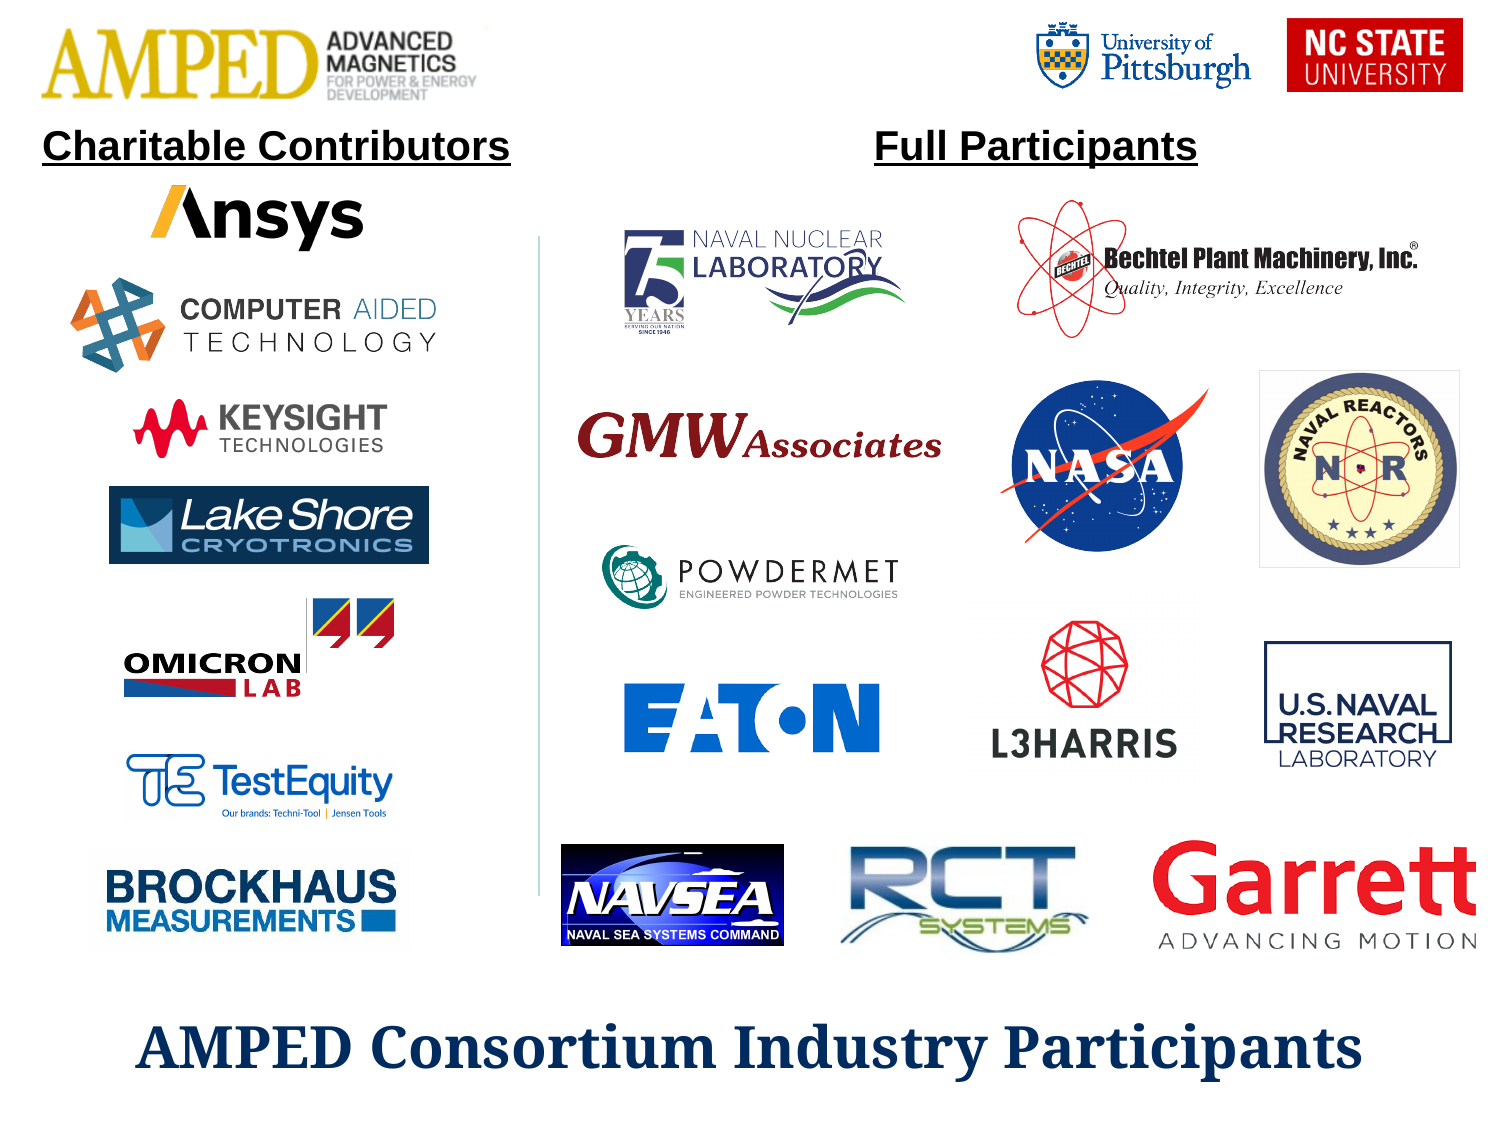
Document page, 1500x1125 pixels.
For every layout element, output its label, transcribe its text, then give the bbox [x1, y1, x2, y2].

picture [107, 390, 412, 473]
picture [601, 544, 898, 609]
picture [993, 357, 1219, 575]
picture [108, 477, 443, 575]
picture [86, 848, 412, 951]
picture [614, 219, 918, 345]
picture [1017, 200, 1419, 338]
picture [964, 591, 1206, 787]
picture [560, 843, 784, 946]
text_box AMPED Consortium Industry Participants [0, 1003, 1500, 1094]
picture [1286, 17, 1463, 92]
picture [578, 411, 941, 459]
picture [30, 12, 487, 111]
picture [141, 180, 377, 257]
picture [840, 831, 1090, 970]
picture [622, 681, 881, 754]
text_box Full Participants [686, 111, 1387, 177]
picture [123, 598, 395, 698]
picture [70, 276, 436, 373]
picture [1152, 840, 1476, 950]
picture [1264, 641, 1452, 767]
text_box Charitable Contributors [19, 111, 534, 177]
picture [123, 749, 395, 821]
picture [1033, 18, 1254, 92]
picture [1258, 370, 1460, 568]
